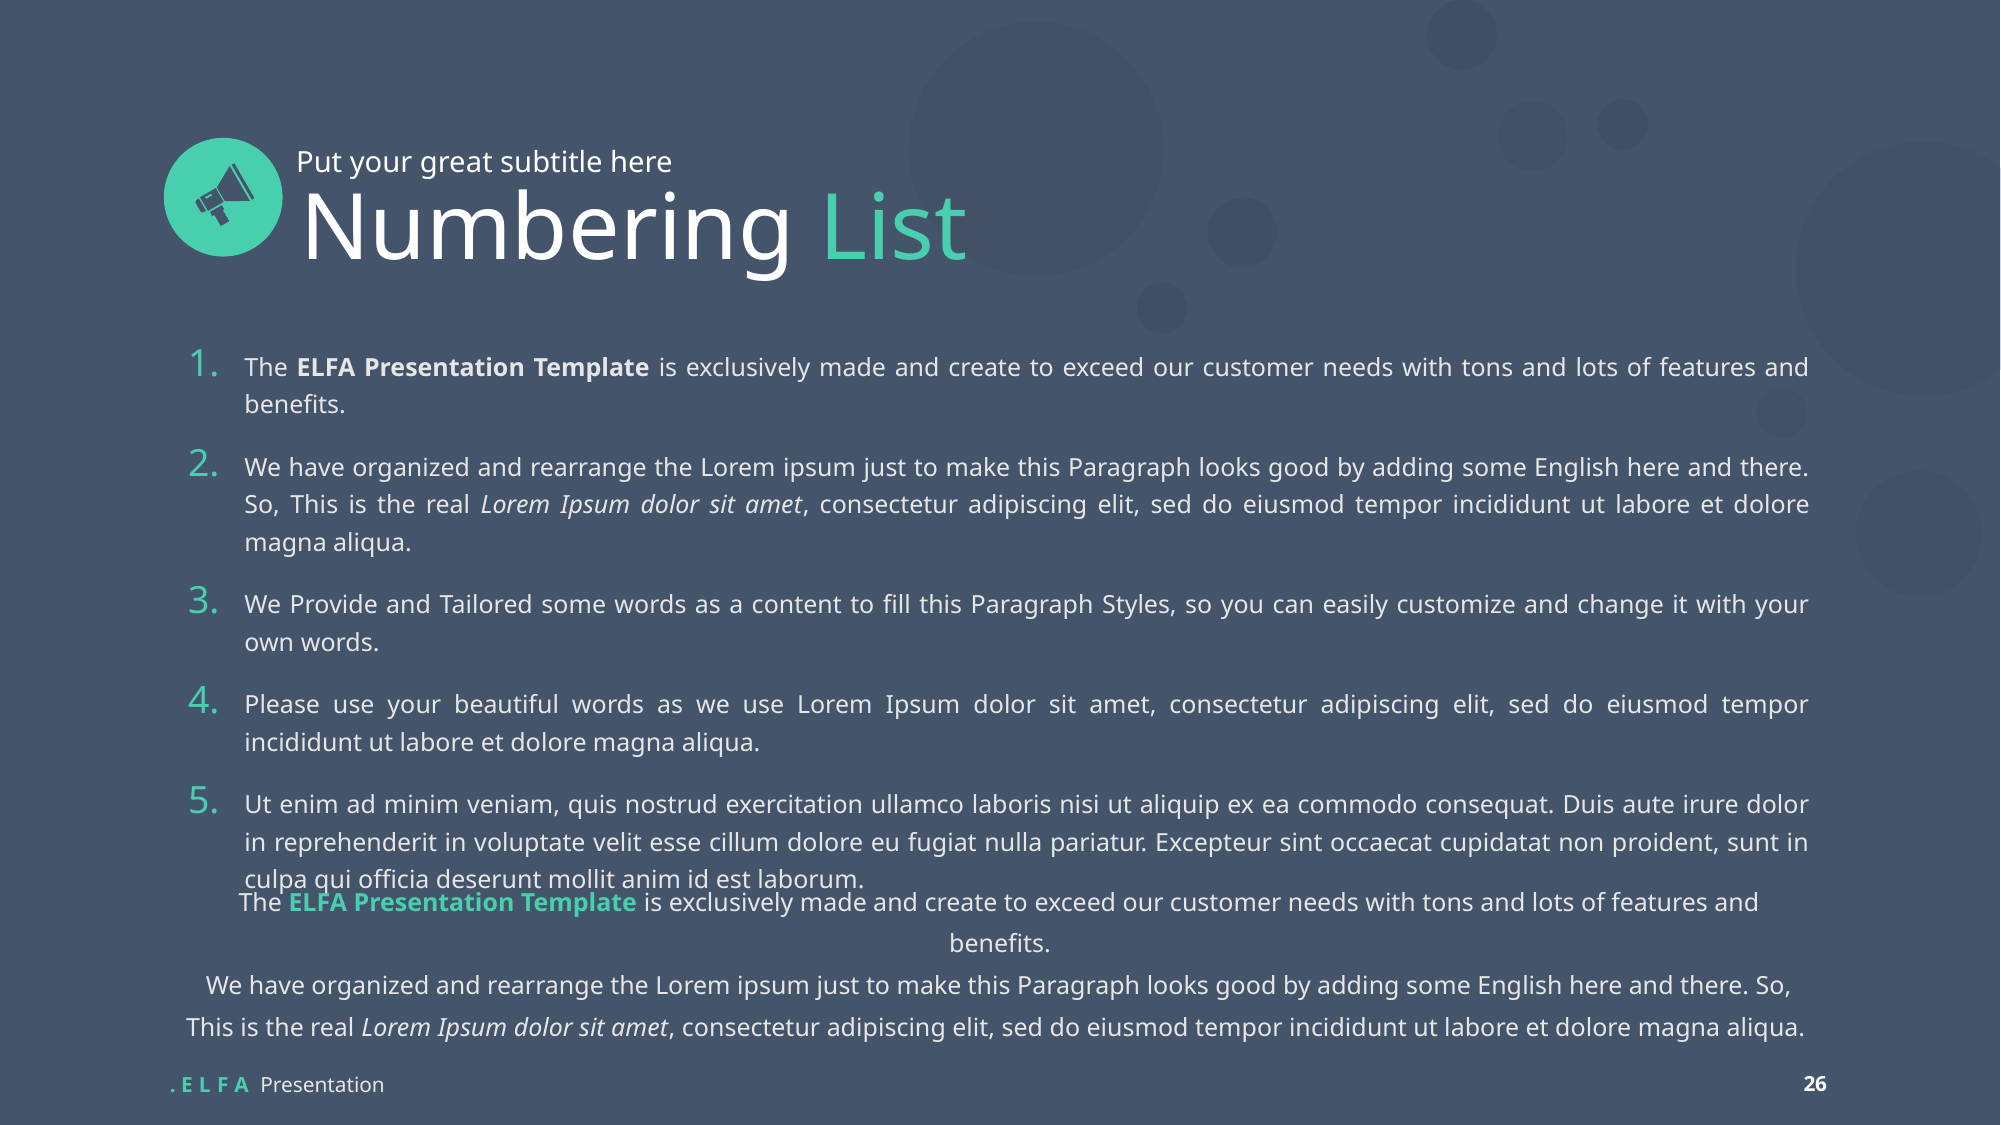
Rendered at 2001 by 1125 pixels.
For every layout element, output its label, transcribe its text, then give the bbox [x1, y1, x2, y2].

text_box Numbering List [285, 160, 983, 285]
text_box The ELFA Presentation Template is exclusively made and create to exceed our customer needs with tons and lots of features and benefits. We have organized and rearrange the Lorem ipsum just to make this Paragraph looks good by adding some English here and there. So, This is the real Lorem Ipsum dolor sit amet, consectetur adipiscing elit, sed do eiusmod tempor incididunt ut labore et dolore magna aliqua. [173, 868, 1827, 1048]
text_box The ELFA Presentation Template is exclusively made and create to exceed our customer needs with tons and lots of features and benefits. We have organized and rearrange the Lorem ipsum just to make this Paragraph looks good by adding some English here and there. So, This is the real Lorem Ipsum dolor sit amet, consectetur adipiscing elit, sed do eiusmod tempor incididunt ut labore et dolore magna aliqua. We Provide and Tailored some words as a content to fill this Paragraph Styles, so you can easily customize and change it with your own words. Please use your beautiful words as we use Lorem Ipsum dolor sit amet, consectetur adipiscing elit, sed do eiusmod tempor incididunt ut labore et dolore magna aliqua. Ut enim ad minim veniam, quis nostrud exercitation ullamco laboris nisi ut aliquip ex ea commodo consequat. Duis aute irure dolor in reprehenderit in voluptate velit esse cillum dolore eu fugiat nulla pariatur. Excepteur sint occaecat cupidatat non proident, sunt in culpa qui officia deserunt mollit anim id est laborum. [173, 336, 1827, 868]
text_box Put your great subtitle here [281, 135, 688, 186]
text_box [163, 137, 283, 257]
